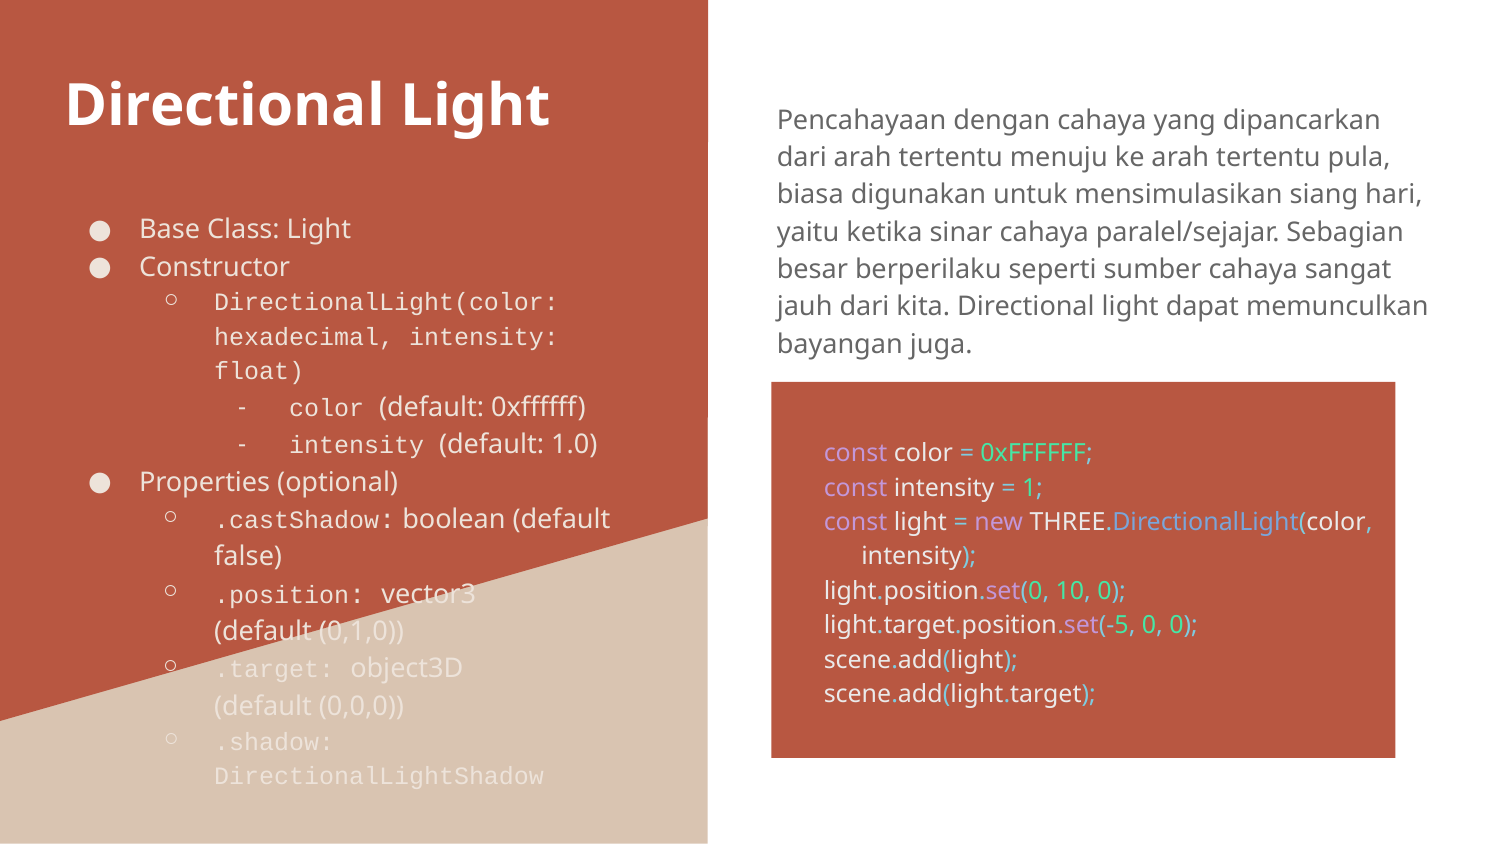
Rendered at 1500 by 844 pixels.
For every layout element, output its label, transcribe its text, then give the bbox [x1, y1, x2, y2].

title Directional Light Base Class: Light Constructor DirectionalLight(color: hexadecimal, intensity: float) color (default: 0xffffff) intensity (default: 1.0) Properties (optional) .castShadow: boolean (default false) .position: vector3 (default (0,1,0)) .target: object3D (default (0,0,0)) .shadow: DirectionalLightShadow [49, 51, 658, 817]
text_box const color = 0xFFFFFF; const intensity = 1; const light = new THREE.DirectionalLight(color, intensity); light.position.set(0, 10, 0); light.target.position.set(-5, 0, 0); scene.add(light); scene.add(light.target); [771, 381, 1396, 758]
list Pencahayaan dengan cahaya yang dipancarkan dari arah tertentu menuju ke arah tertentu pula, biasa digunakan untuk mensimulasikan siang hari, yaitu ketika sinar cahaya paralel/sejajar. Sebagian besar berperilaku seperti sumber cahaya sangat jauh dari kita. Directional light dapat memunculkan bayangan juga. [761, 82, 1446, 817]
